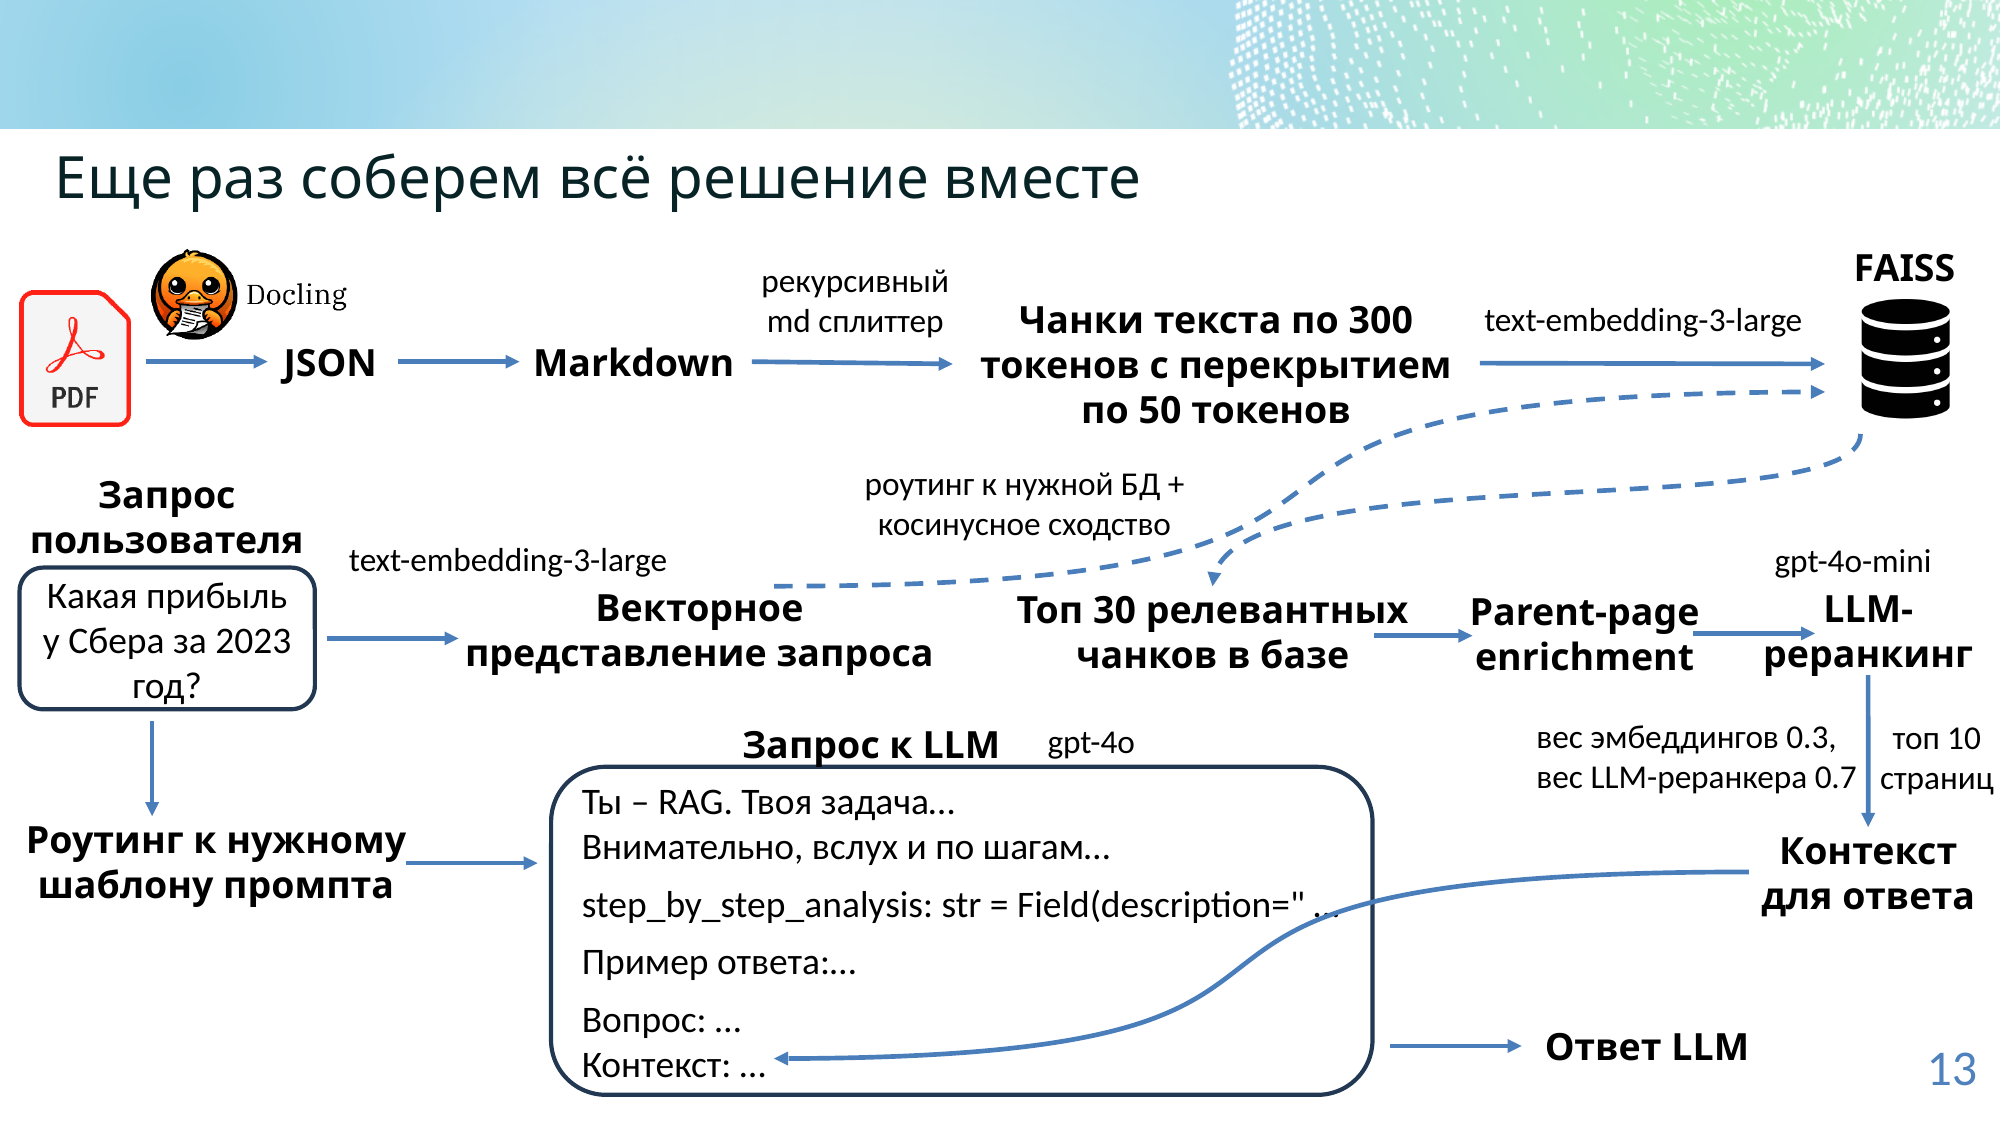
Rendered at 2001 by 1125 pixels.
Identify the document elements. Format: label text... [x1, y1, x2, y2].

text_box Чанки текста по 300 токенов с перекрытием по 50 токенов [952, 288, 1480, 390]
text_box text-embedding-3-large [1484, 297, 1816, 338]
text_box Ответ LLM [1538, 1023, 1756, 1069]
text_box Контекст для ответа [1748, 826, 1988, 917]
text_box FAISS [1840, 243, 1969, 282]
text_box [751, 361, 953, 365]
text_box Markdown [518, 331, 775, 392]
picture [0, 0, 2000, 129]
text_box Запрос к LLM [729, 721, 1013, 767]
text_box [773, 872, 1750, 1059]
text_box топ 10 страниц [1874, 715, 2000, 796]
picture [149, 248, 348, 340]
slide_number 13 [1897, 1035, 1993, 1095]
text_box Топ 30 релевантных чанков в базе [999, 596, 1426, 677]
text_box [773, 391, 1826, 587]
text_box Ты – RAG. Твоя задача… Внимательно, вслух и по шагам… step_by_step_analysis: str = Field(description=" … Пример ответа:… Вопрос: … Контекст: … [548, 764, 1375, 1097]
text_box Какая прибыль у Сбера за 2023 год? [17, 565, 317, 712]
text_box Parent-page enrichment [1437, 596, 1733, 686]
text_box gpt-4o-mini [1865, 539, 1969, 580]
text_box gpt-4o [1047, 720, 1241, 761]
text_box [1212, 433, 1861, 587]
text_box Векторное представление запроса [451, 583, 948, 674]
text_box text-embedding-3-large [348, 537, 680, 578]
picture [1830, 283, 1981, 435]
text_box Запрос пользователя [25, 470, 309, 561]
text_box Еще раз соберем всё решение вместе [54, 140, 1331, 211]
text_box вес эмбеддингов 0.3, вес LLM-реранкера 0.7 [1536, 715, 1863, 796]
text_box Роутинг к нужному шаблону промпта [19, 816, 413, 907]
picture [19, 290, 131, 428]
text_box рекурсивный md сплиттер [746, 251, 965, 346]
text_box JSON [283, 338, 443, 384]
text_box LLM-реранкинг [1755, 584, 1981, 676]
